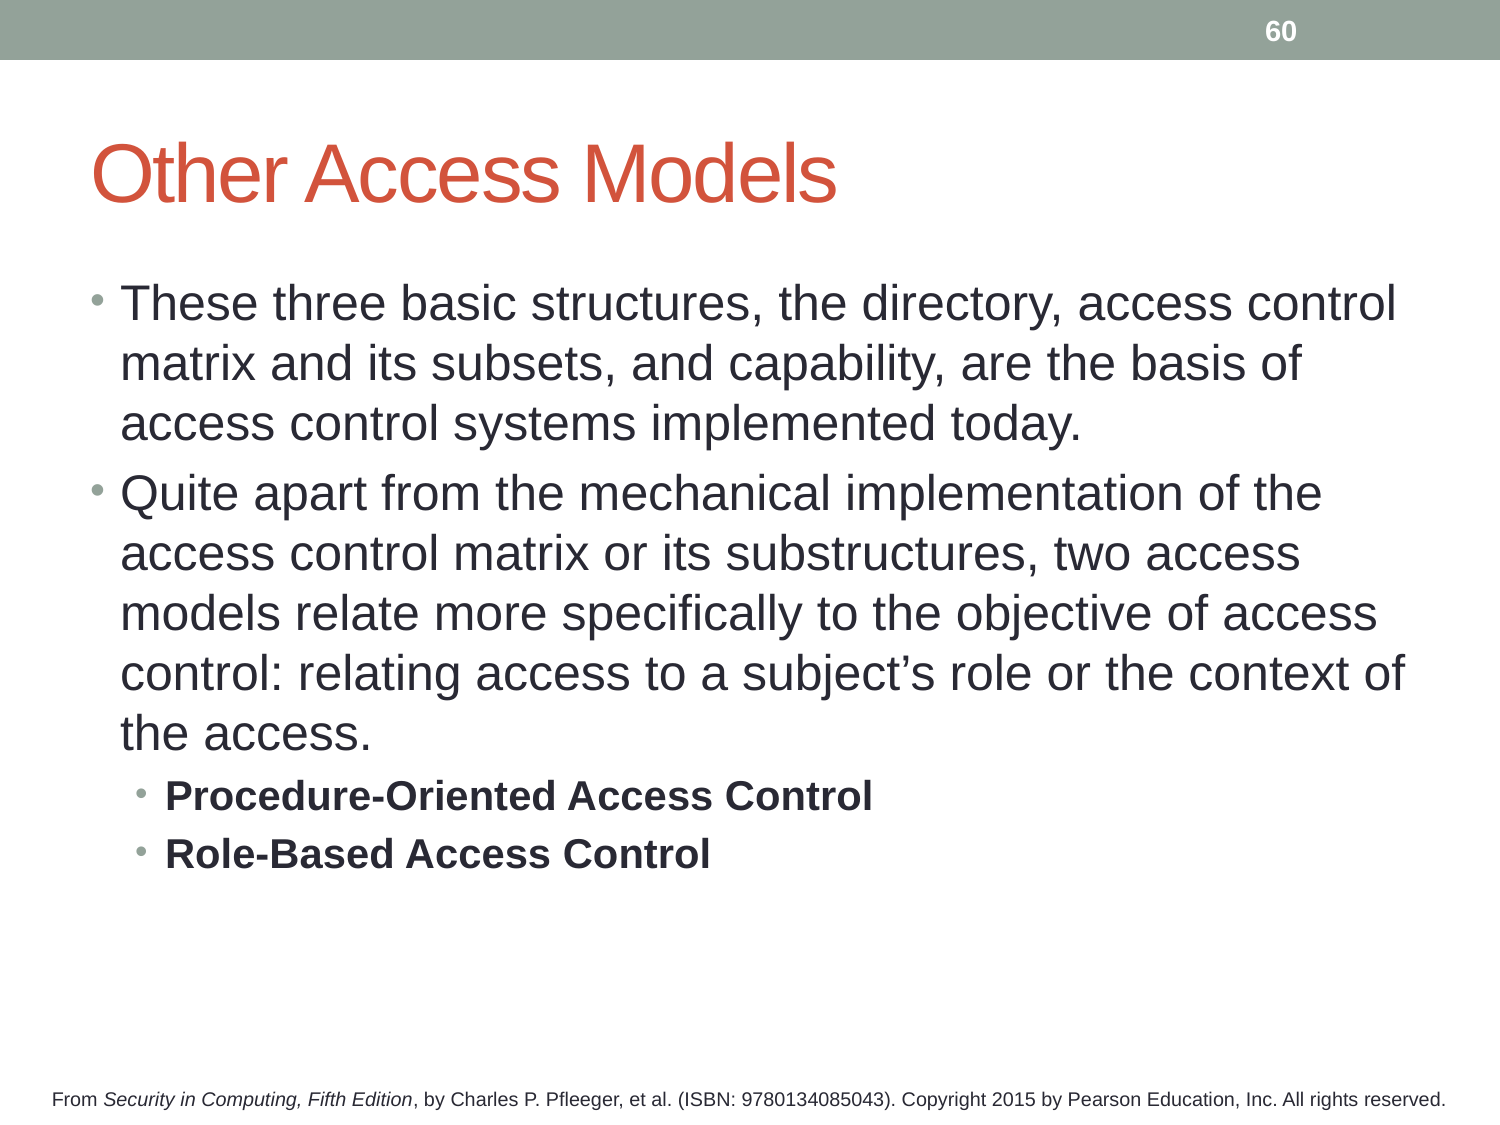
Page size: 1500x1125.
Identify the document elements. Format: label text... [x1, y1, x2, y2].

title Other Access Models [75, 87, 1425, 250]
slide_number 60 [1250, 3, 1425, 57]
list These three basic structures, the directory, access control matrix and its subsets, and capability, are the basis of access control systems implemented today. Quite apart from the mechanical implementation of the access control matrix or its substructures, two access models relate more specifically to the objective of access control: relating access to a subject’s role or the context of the access. Procedure-Oriented Access Control Role-Based Access Control [75, 262, 1425, 1063]
footer From Security in Computing, Fifth Edition, by Charles P. Pfleeger, et al. (ISBN: 9780134085043). Copyright 2015 by Pearson Education, Inc. All rights reserved. [0, 1071, 1500, 1125]
